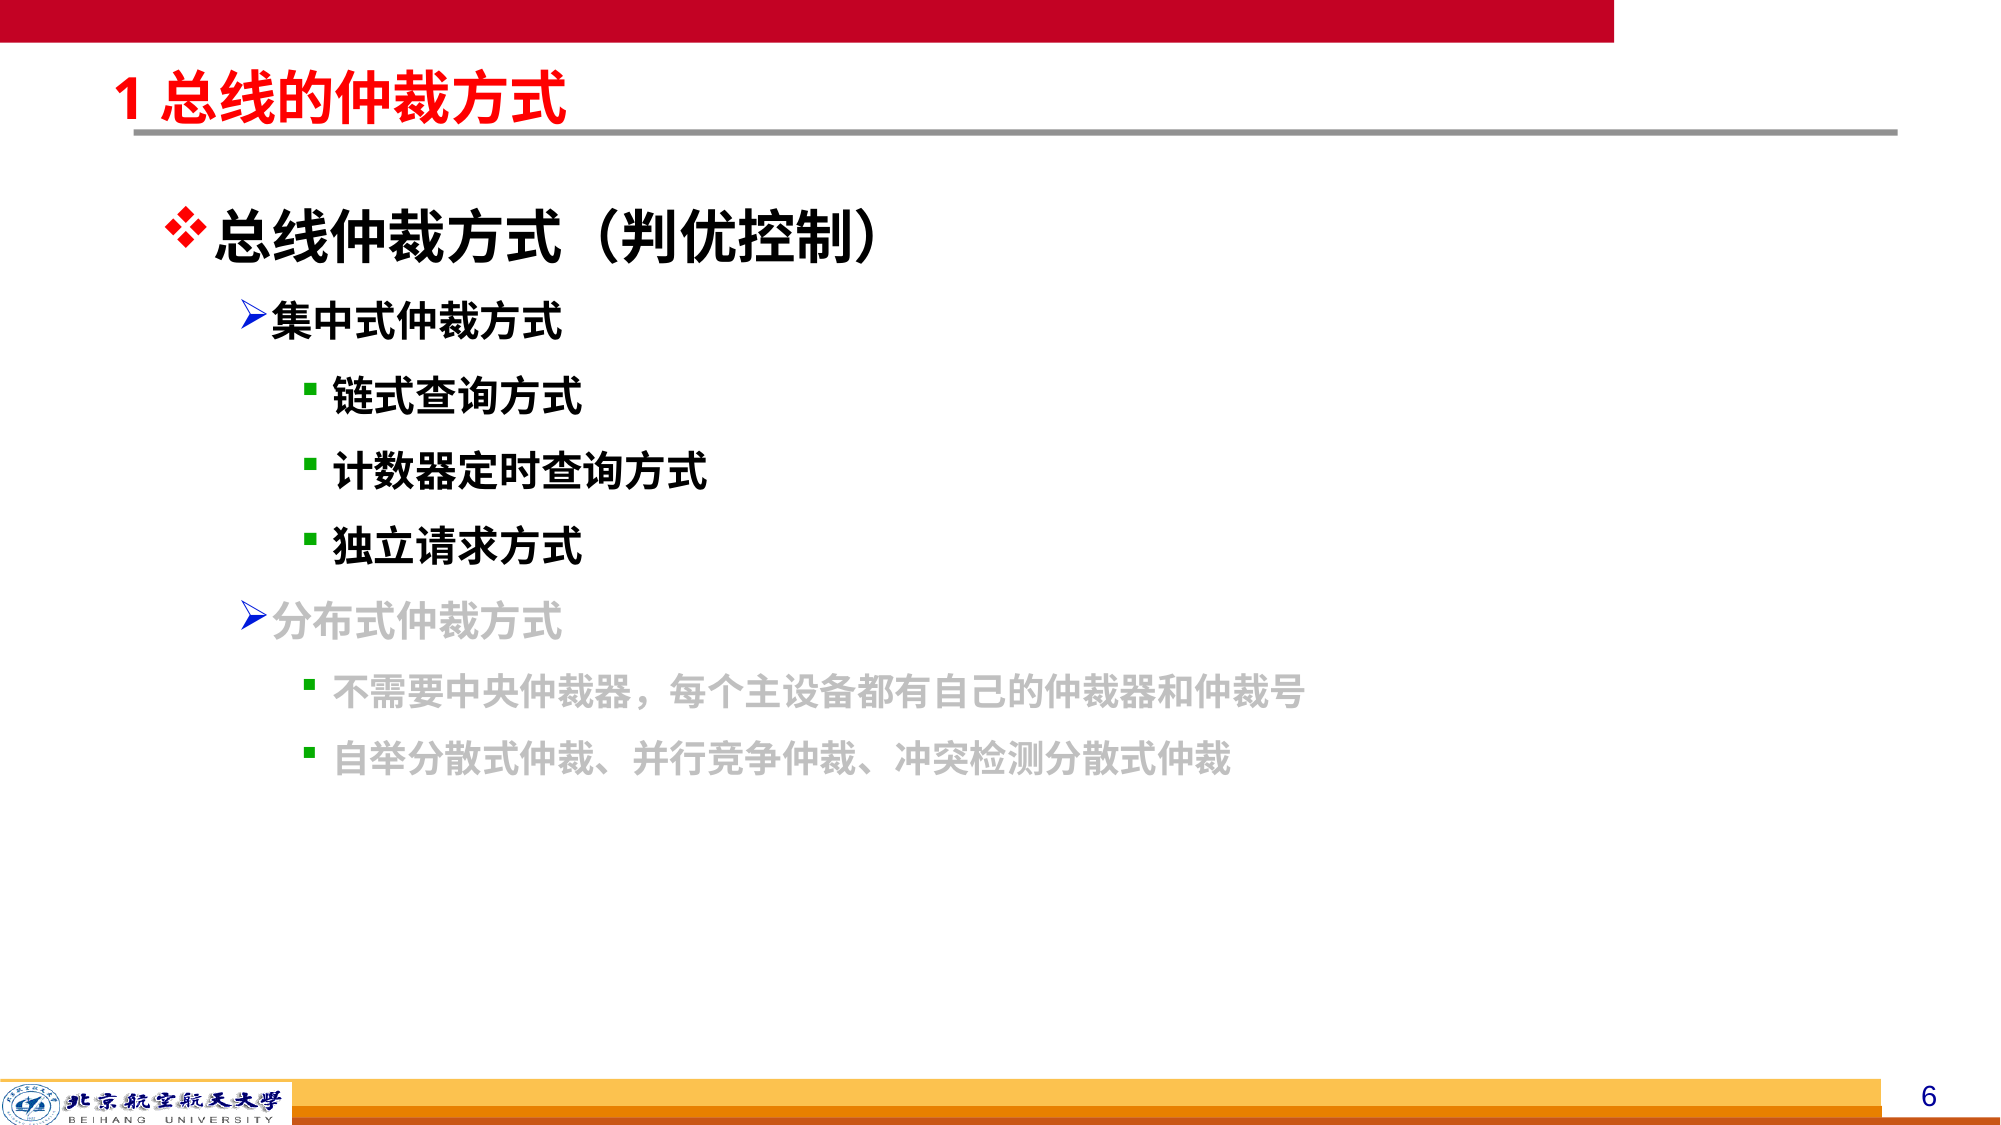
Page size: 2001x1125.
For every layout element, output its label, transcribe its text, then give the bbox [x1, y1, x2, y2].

list 总线仲裁方式（判优控制） 集中式仲裁方式 链式查询方式 计数器定时查询方式 独立请求方式 分布式仲裁方式 不需要中央仲裁器，每个主设备都有自己的仲裁器和仲裁号 自举分散式仲裁、并行竞争仲裁、冲突检测分散式仲裁 [148, 160, 1851, 791]
picture [0, 1082, 292, 1125]
title 1总线的仲裁方式 [101, 65, 966, 264]
